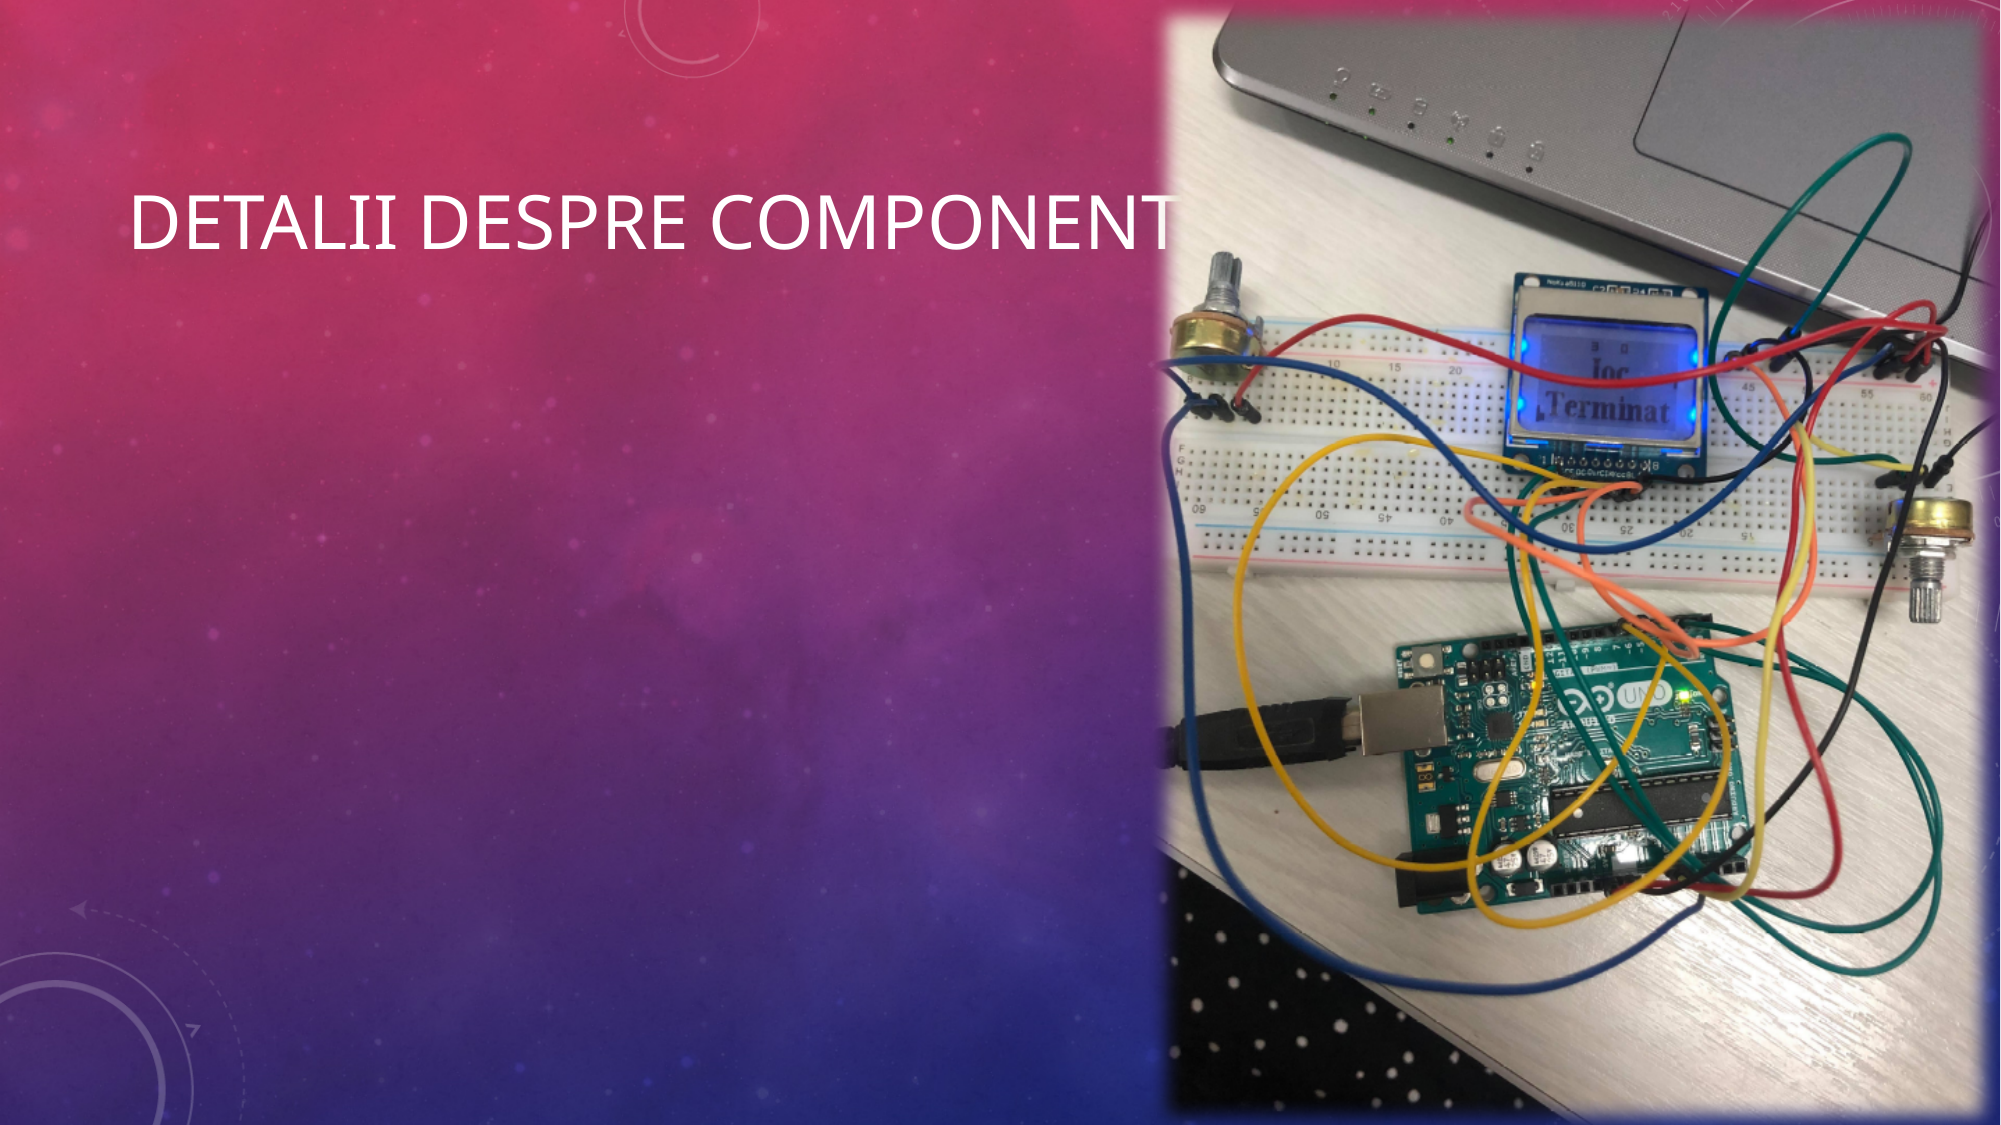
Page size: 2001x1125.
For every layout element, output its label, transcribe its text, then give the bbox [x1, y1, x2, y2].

title Detalii despre componente [112, 99, 1143, 339]
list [1148, 0, 2000, 1125]
picture [0, 0, 1148, 1125]
